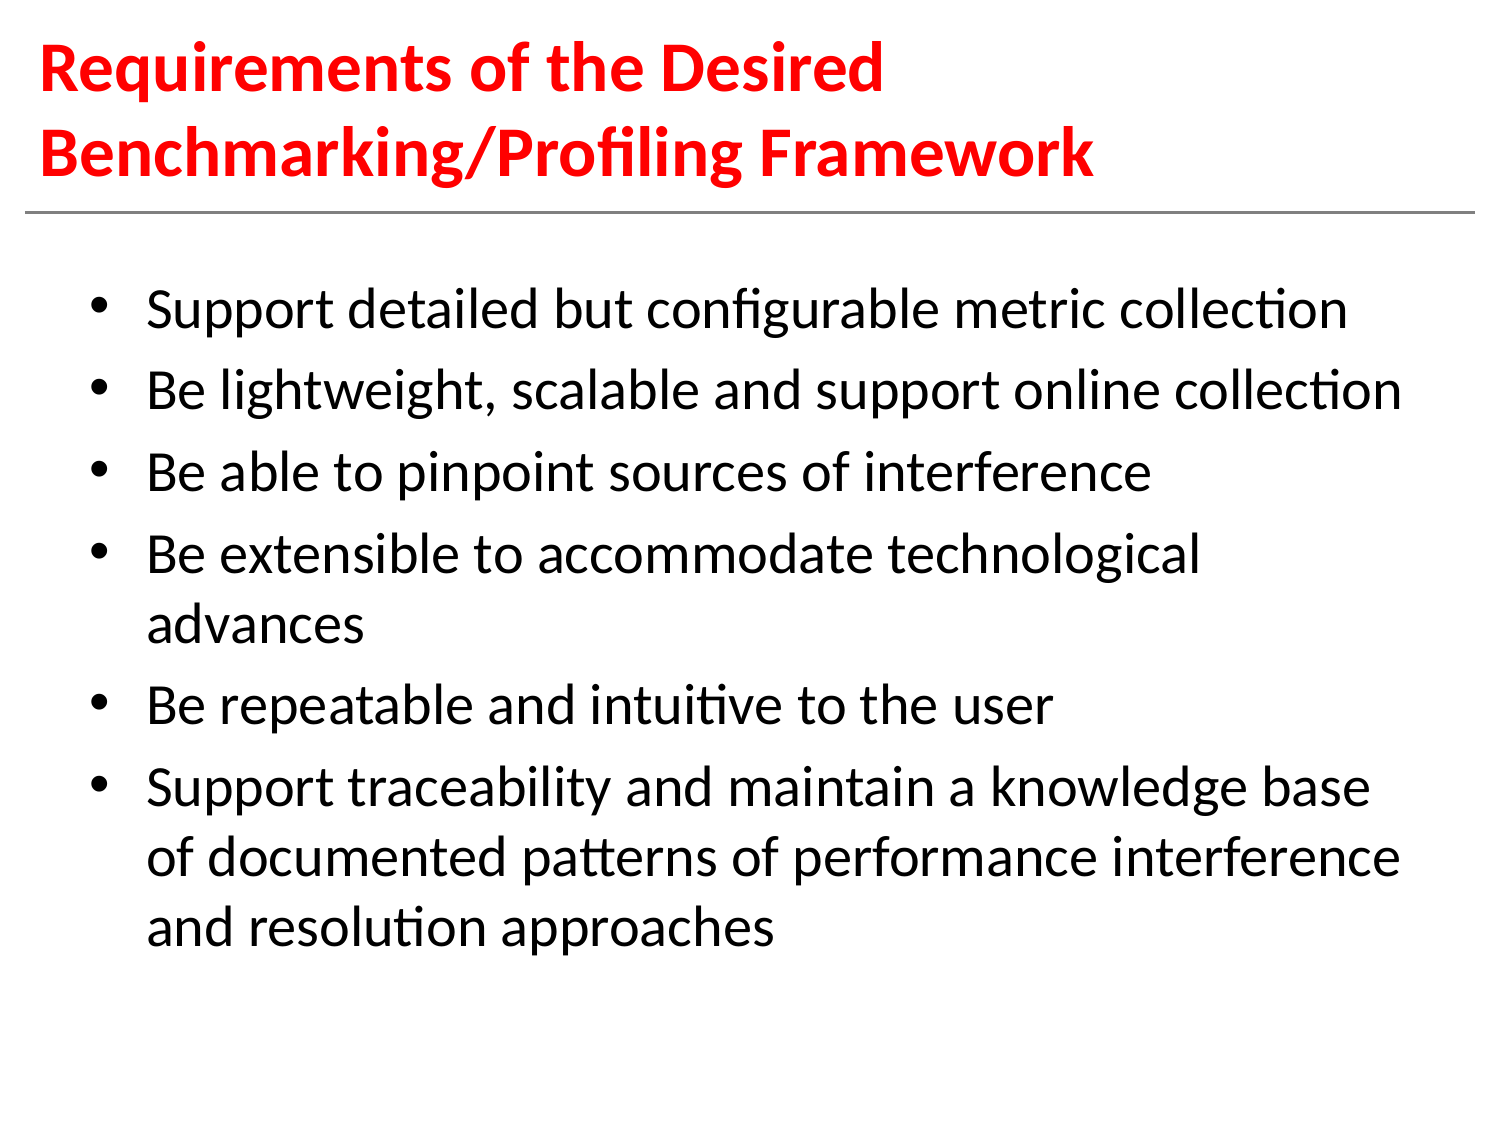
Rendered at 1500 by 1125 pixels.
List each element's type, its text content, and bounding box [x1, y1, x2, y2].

title Requirements of the Desired Benchmarking/Profiling Framework [24, 12, 1475, 200]
text_box Support detailed but configurable metric collection Be lightweight, scalable and support online collection Be able to pinpoint sources of interference Be extensible to accommodate technological advances Be repeatable and intuitive to the user Support traceability and maintain a knowledge base of documented patterns of performance interference and resolution approaches [74, 262, 1425, 1005]
